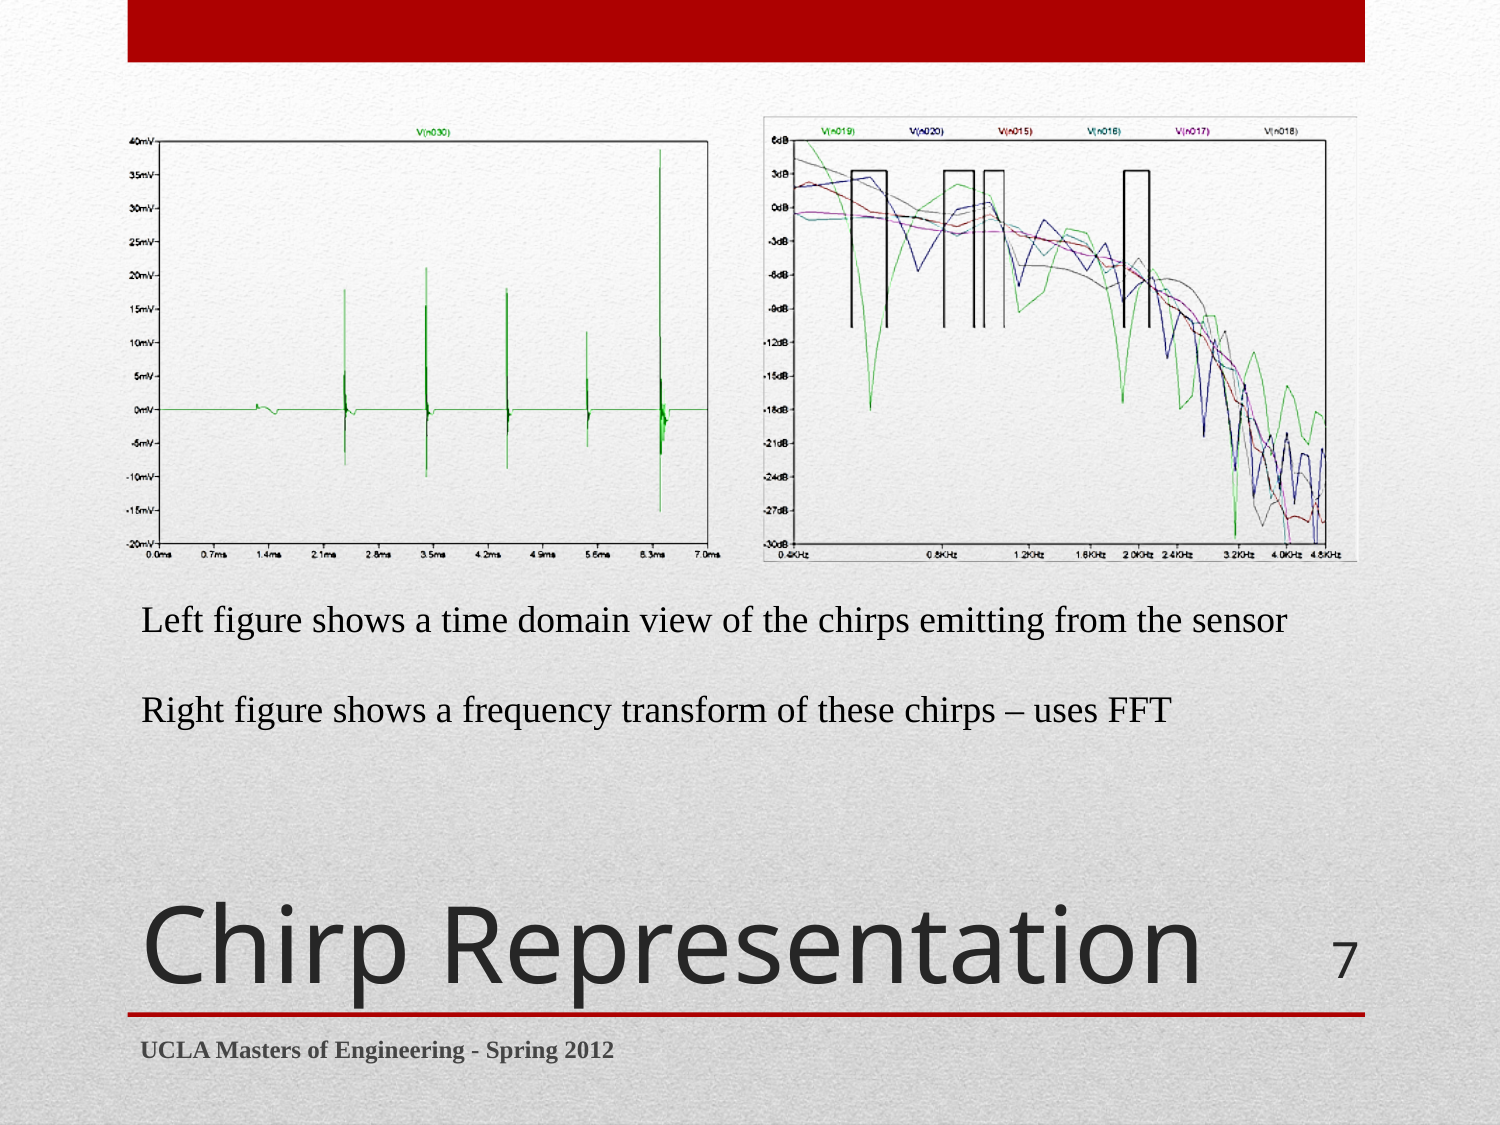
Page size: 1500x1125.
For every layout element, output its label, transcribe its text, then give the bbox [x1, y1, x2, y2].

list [761, 114, 1364, 569]
slide_number 7 [1250, 933, 1375, 993]
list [124, 120, 726, 563]
text_box Left figure shows a time domain view of the chirps emitting from the sensor Right figure shows a frequency transform of these chirps – uses FFT [126, 587, 1368, 738]
title Chirp Representation [125, 750, 1238, 1013]
footer UCLA Masters of Engineering - Spring 2012 [125, 1018, 925, 1079]
